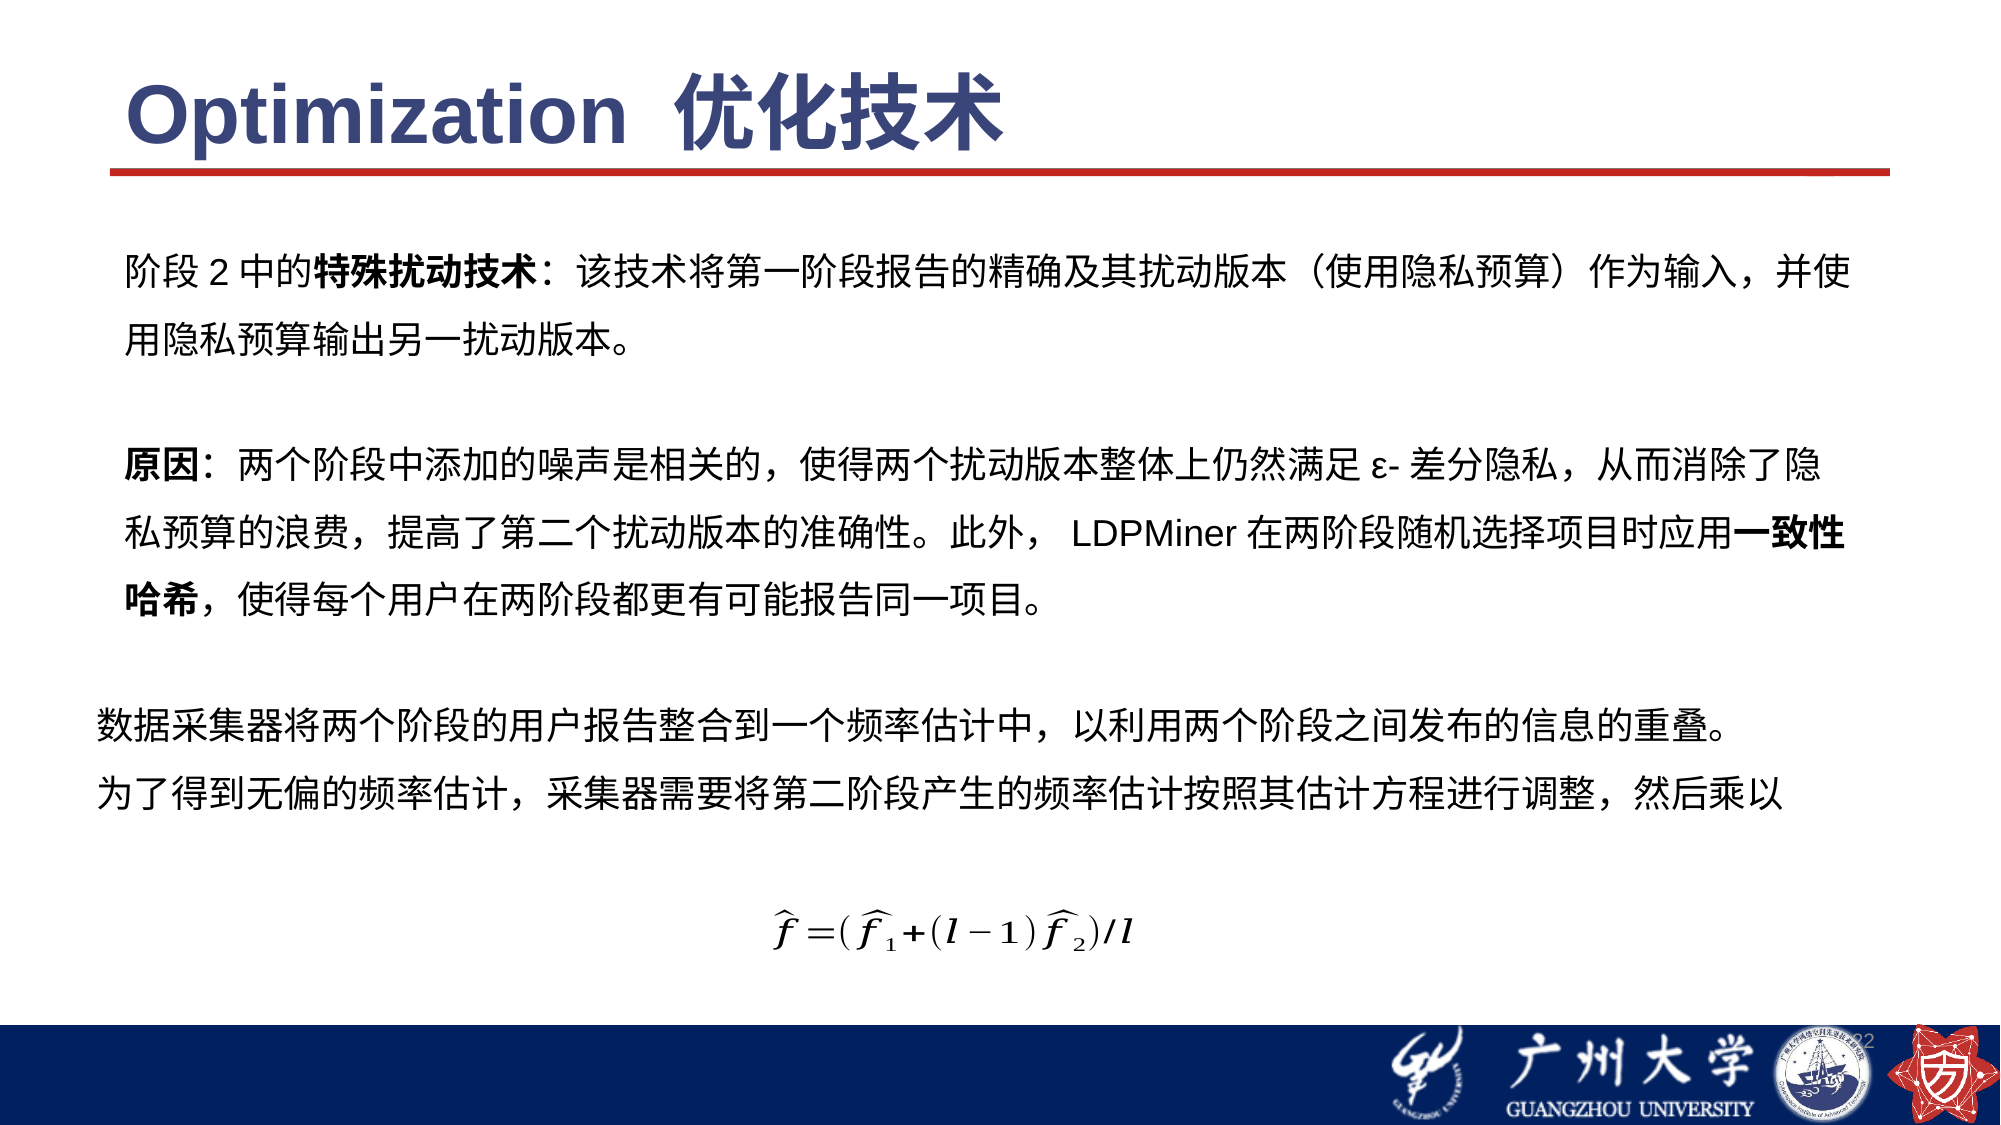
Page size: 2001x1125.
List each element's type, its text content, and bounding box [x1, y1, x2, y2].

picture [1378, 1013, 2001, 1125]
slide_number 22 [1412, 1022, 1890, 1057]
title Optimization 优化技术 [109, 0, 1890, 169]
